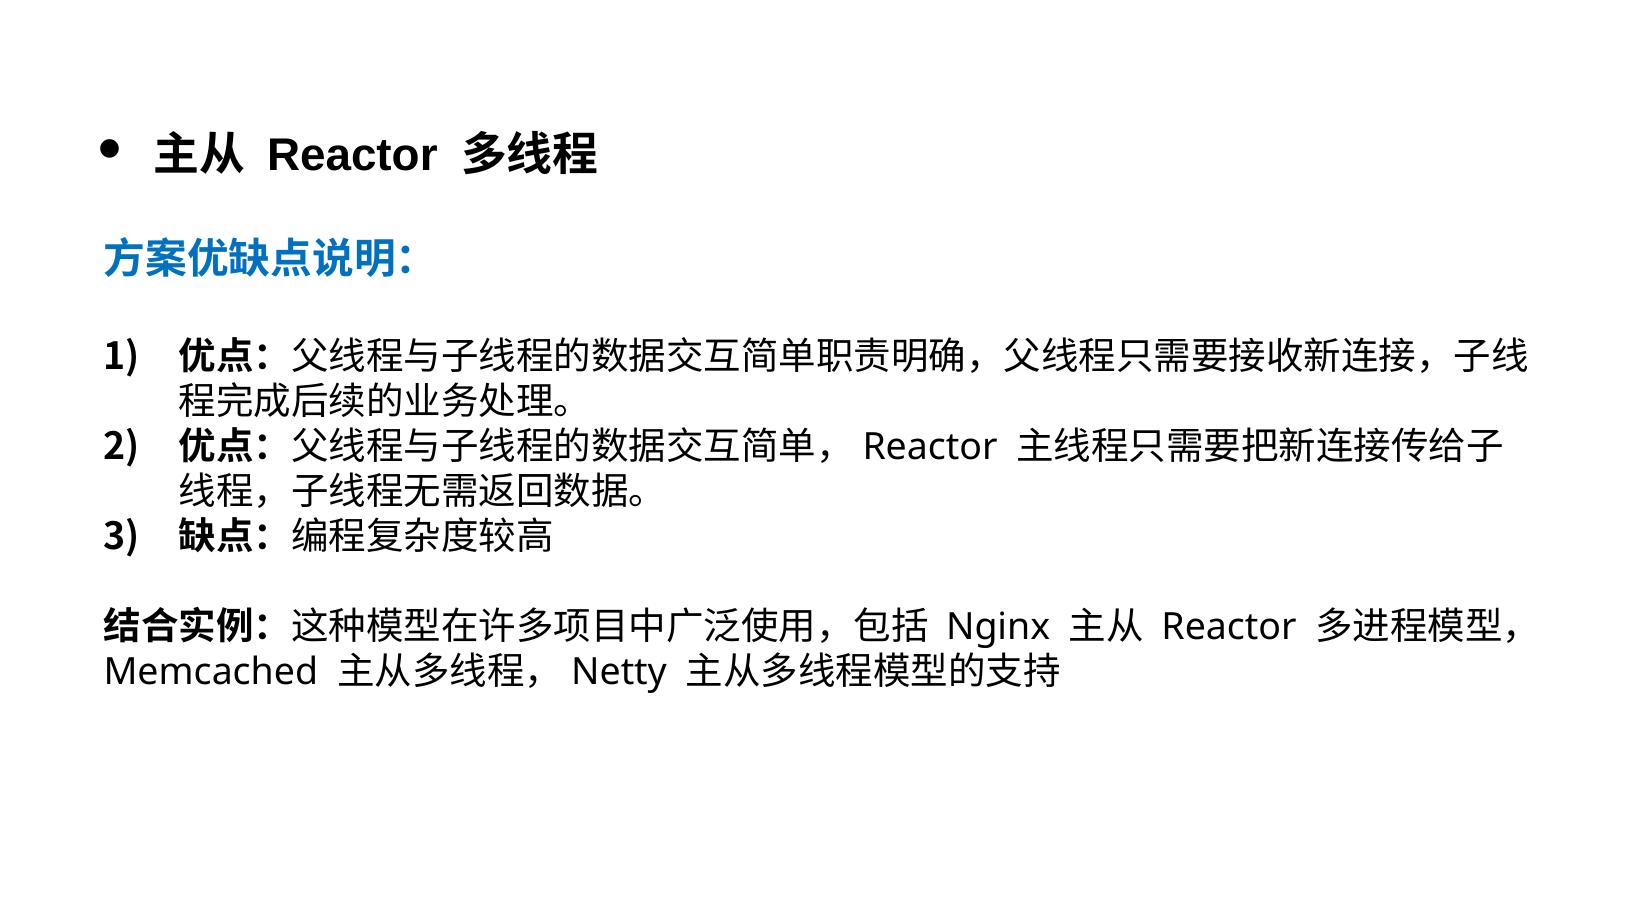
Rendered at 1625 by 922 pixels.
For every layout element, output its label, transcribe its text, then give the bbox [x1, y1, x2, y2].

text_box 方案优缺点说明： 优点：父线程与子线程的数据交互简单职责明确，父线程只需要接收新连接，子线程完成后续的业务处理。 优点：父线程与子线程的数据交互简单，Reactor 主线程只需要把新连接传给子线程，子线程无需返回数据。 缺点：编程复杂度较高 结合实例：这种模型在许多项目中广泛使用，包括 Nginx 主从 Reactor 多进程模型，Memcached 主从多线程，Netty 主从多线程模型的支持 [88, 224, 1557, 700]
text_box 主从 Reactor 多线程 [82, 123, 1375, 188]
